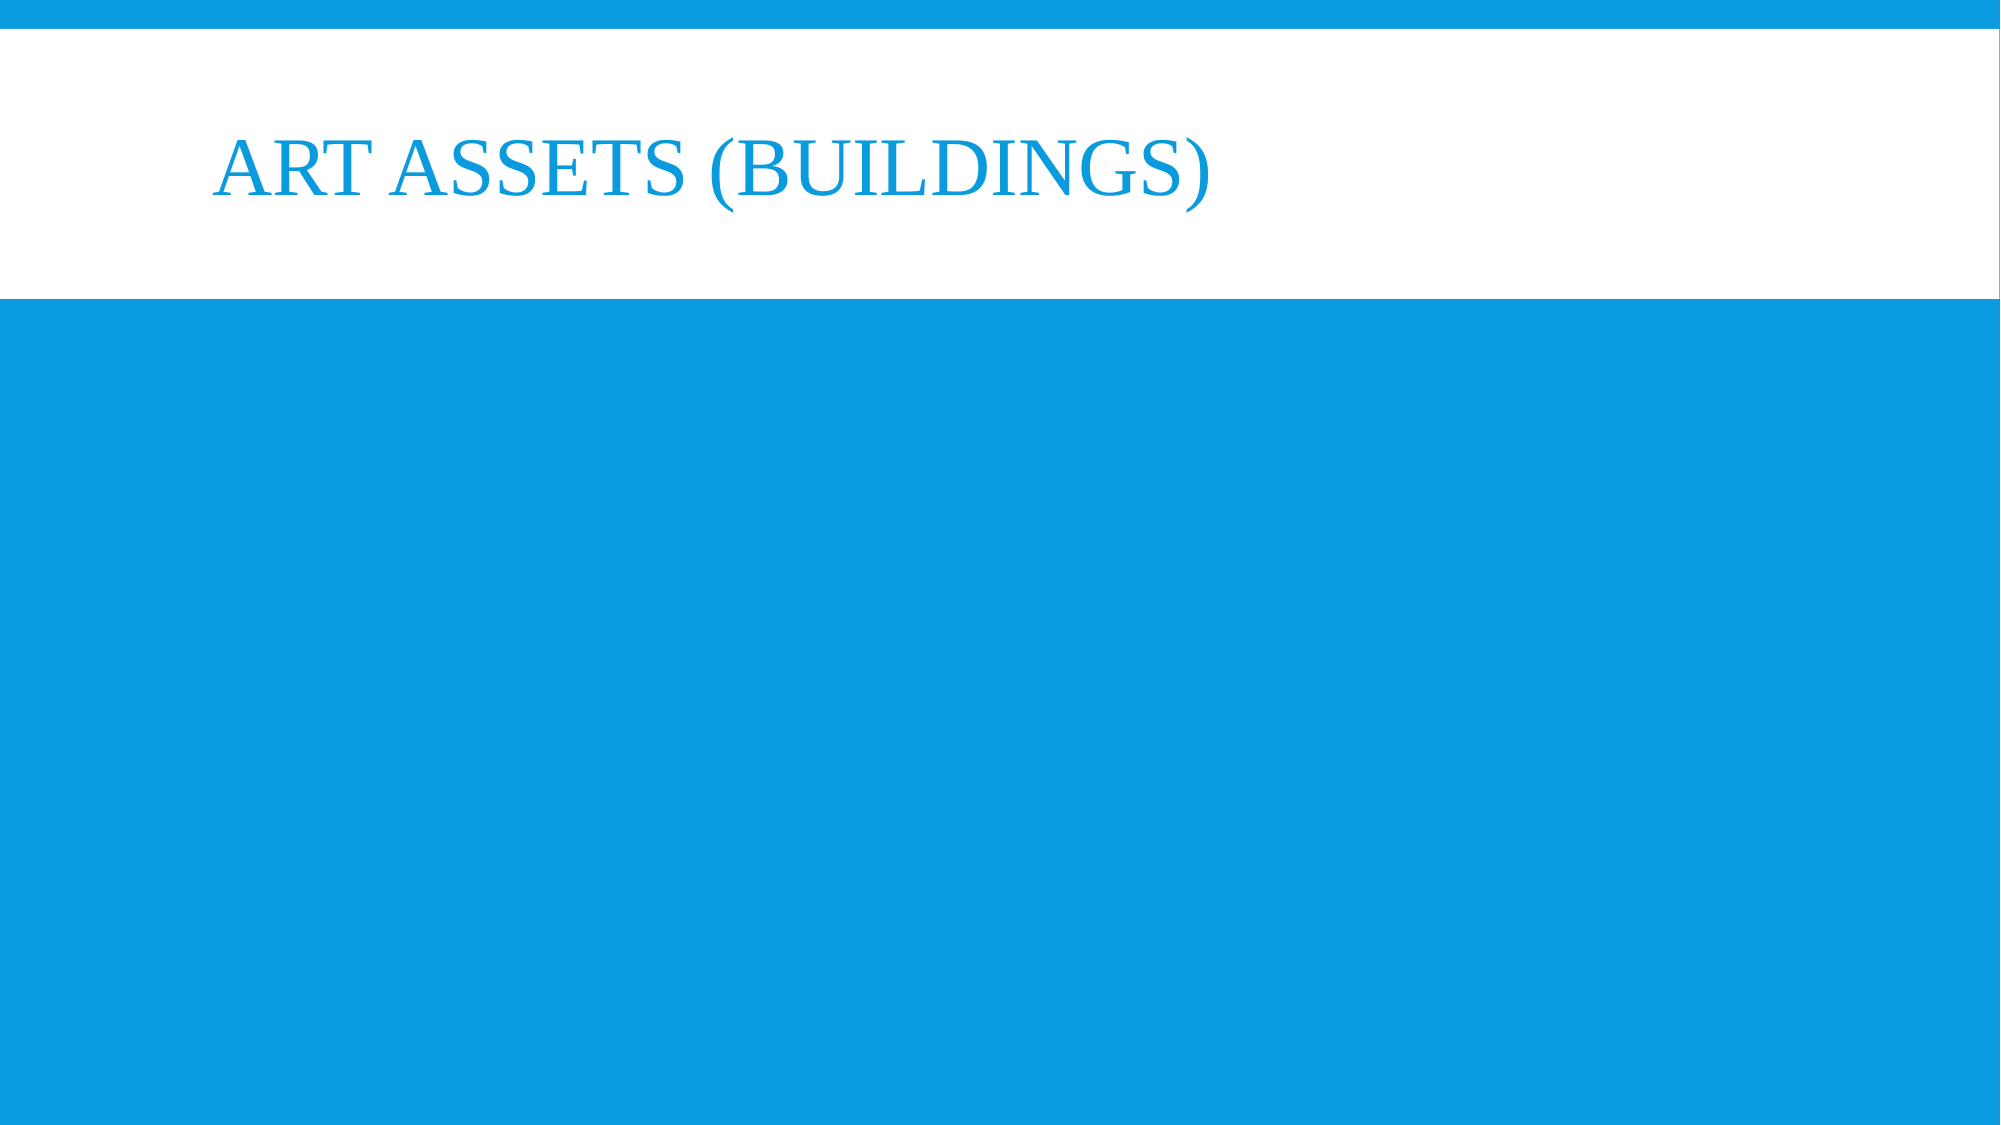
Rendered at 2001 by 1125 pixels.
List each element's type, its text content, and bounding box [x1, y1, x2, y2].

title Art Assets (Buildings) [197, 46, 1803, 295]
